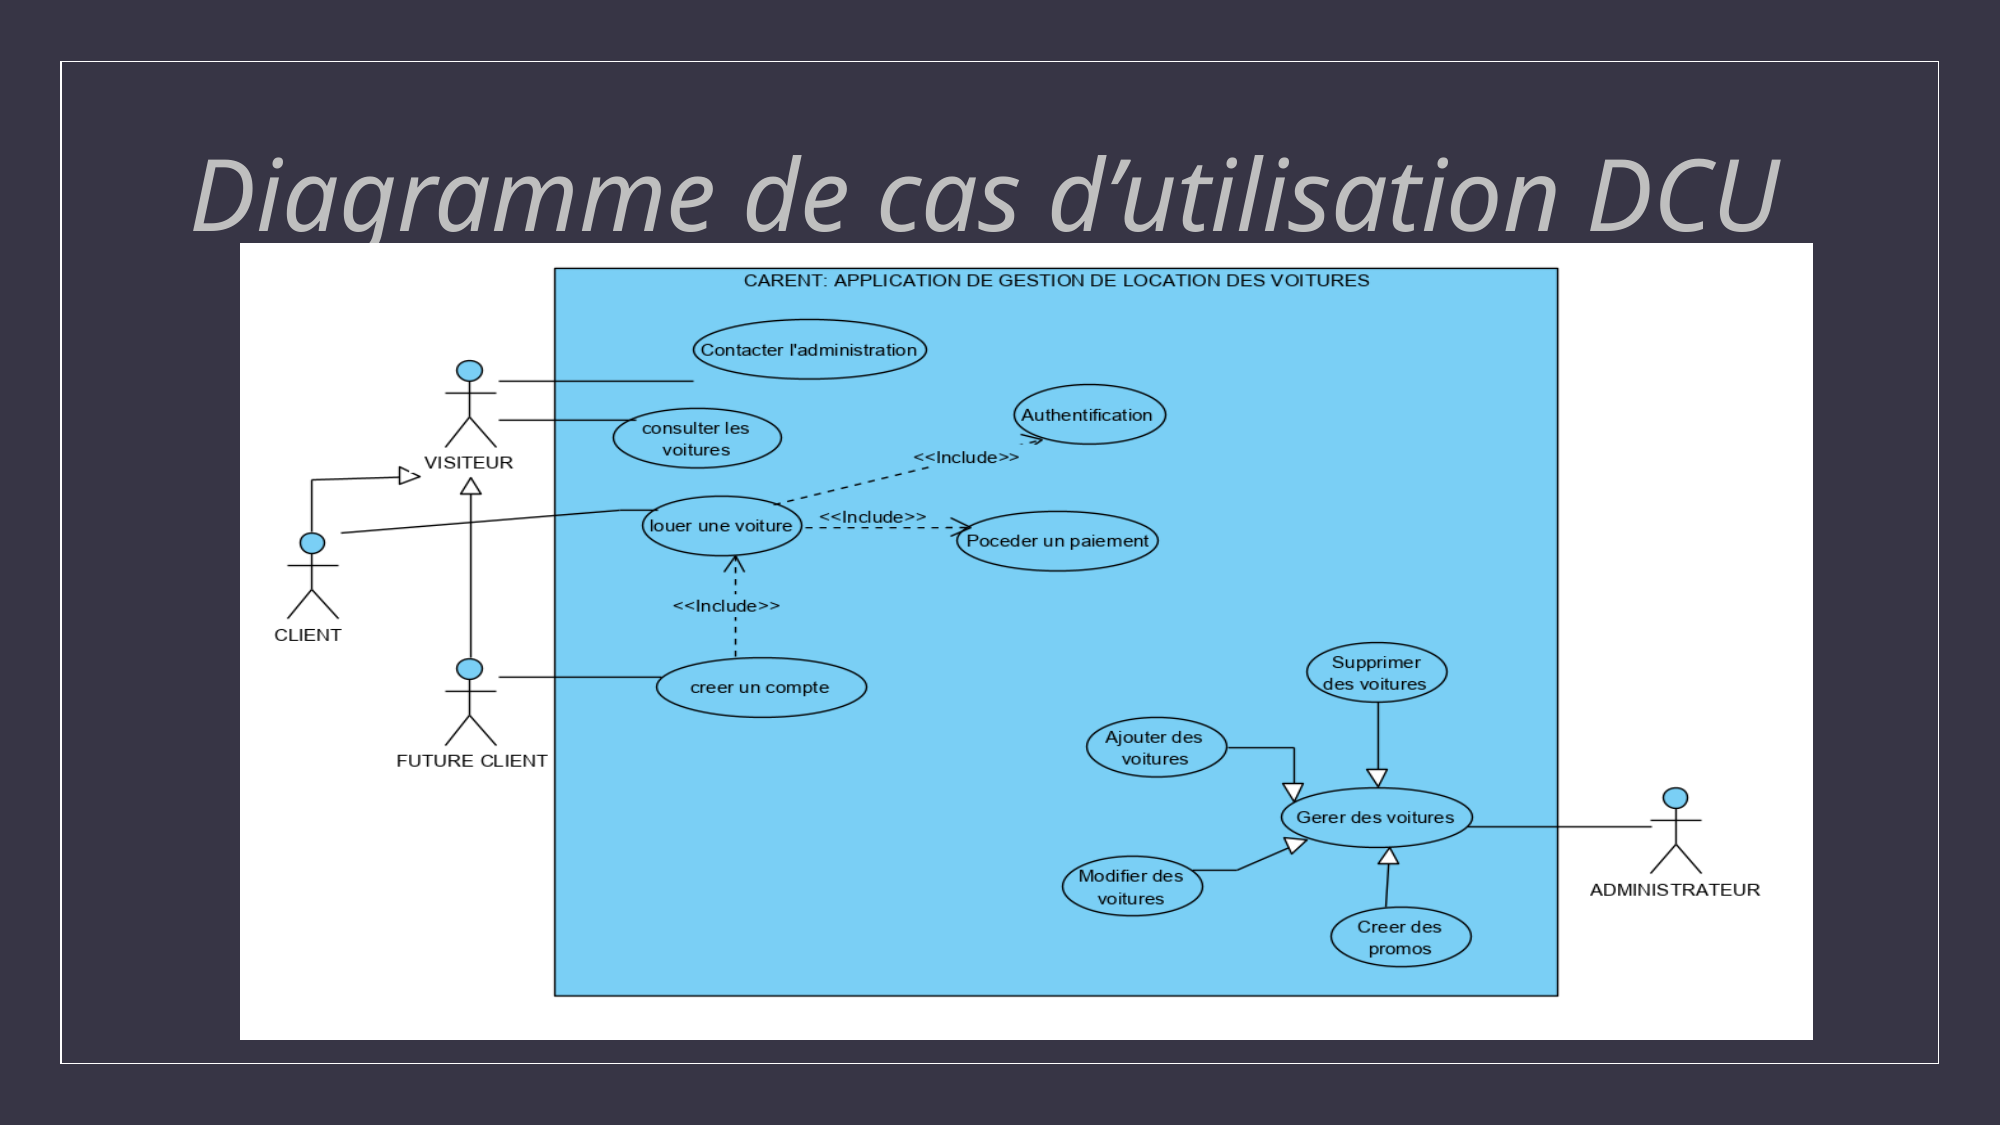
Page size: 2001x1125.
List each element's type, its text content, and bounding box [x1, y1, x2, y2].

picture [240, 243, 1813, 1040]
title Diagramme de cas d’utilisation DCU [174, 87, 1878, 313]
